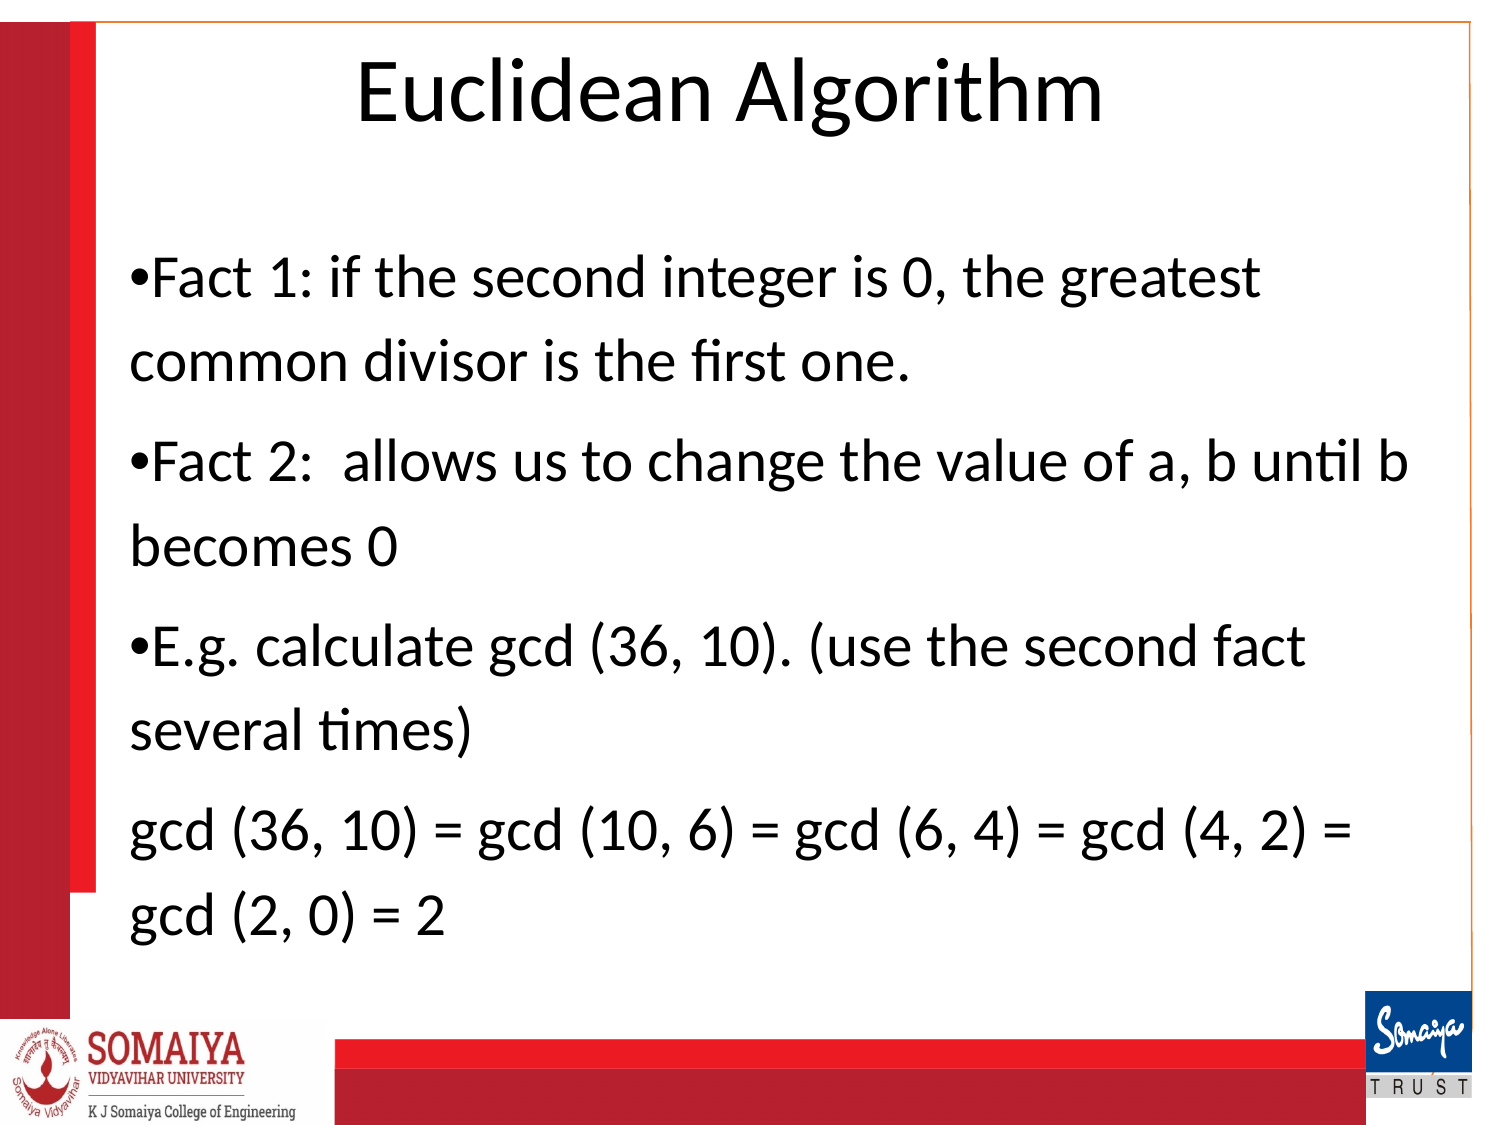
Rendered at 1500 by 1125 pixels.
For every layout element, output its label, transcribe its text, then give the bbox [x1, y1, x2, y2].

picture [1365, 991, 1472, 1098]
picture [335, 1040, 1365, 1125]
title Euclidean Algorithm [134, 35, 1349, 179]
picture [0, 22, 327, 1125]
list •Fact 1: if the second integer is 0, the greatest common divisor is the first one. •Fact 2: allows us to change the value of a, b until b becomes 0 •E.g. calculate gcd (36, 10). (use the second fact several times) gcd (36, 10) = gcd (10, 6) = gcd (6, 4) = gcd (4, 2) = gcd (2, 0) = 2 [114, 217, 1465, 960]
